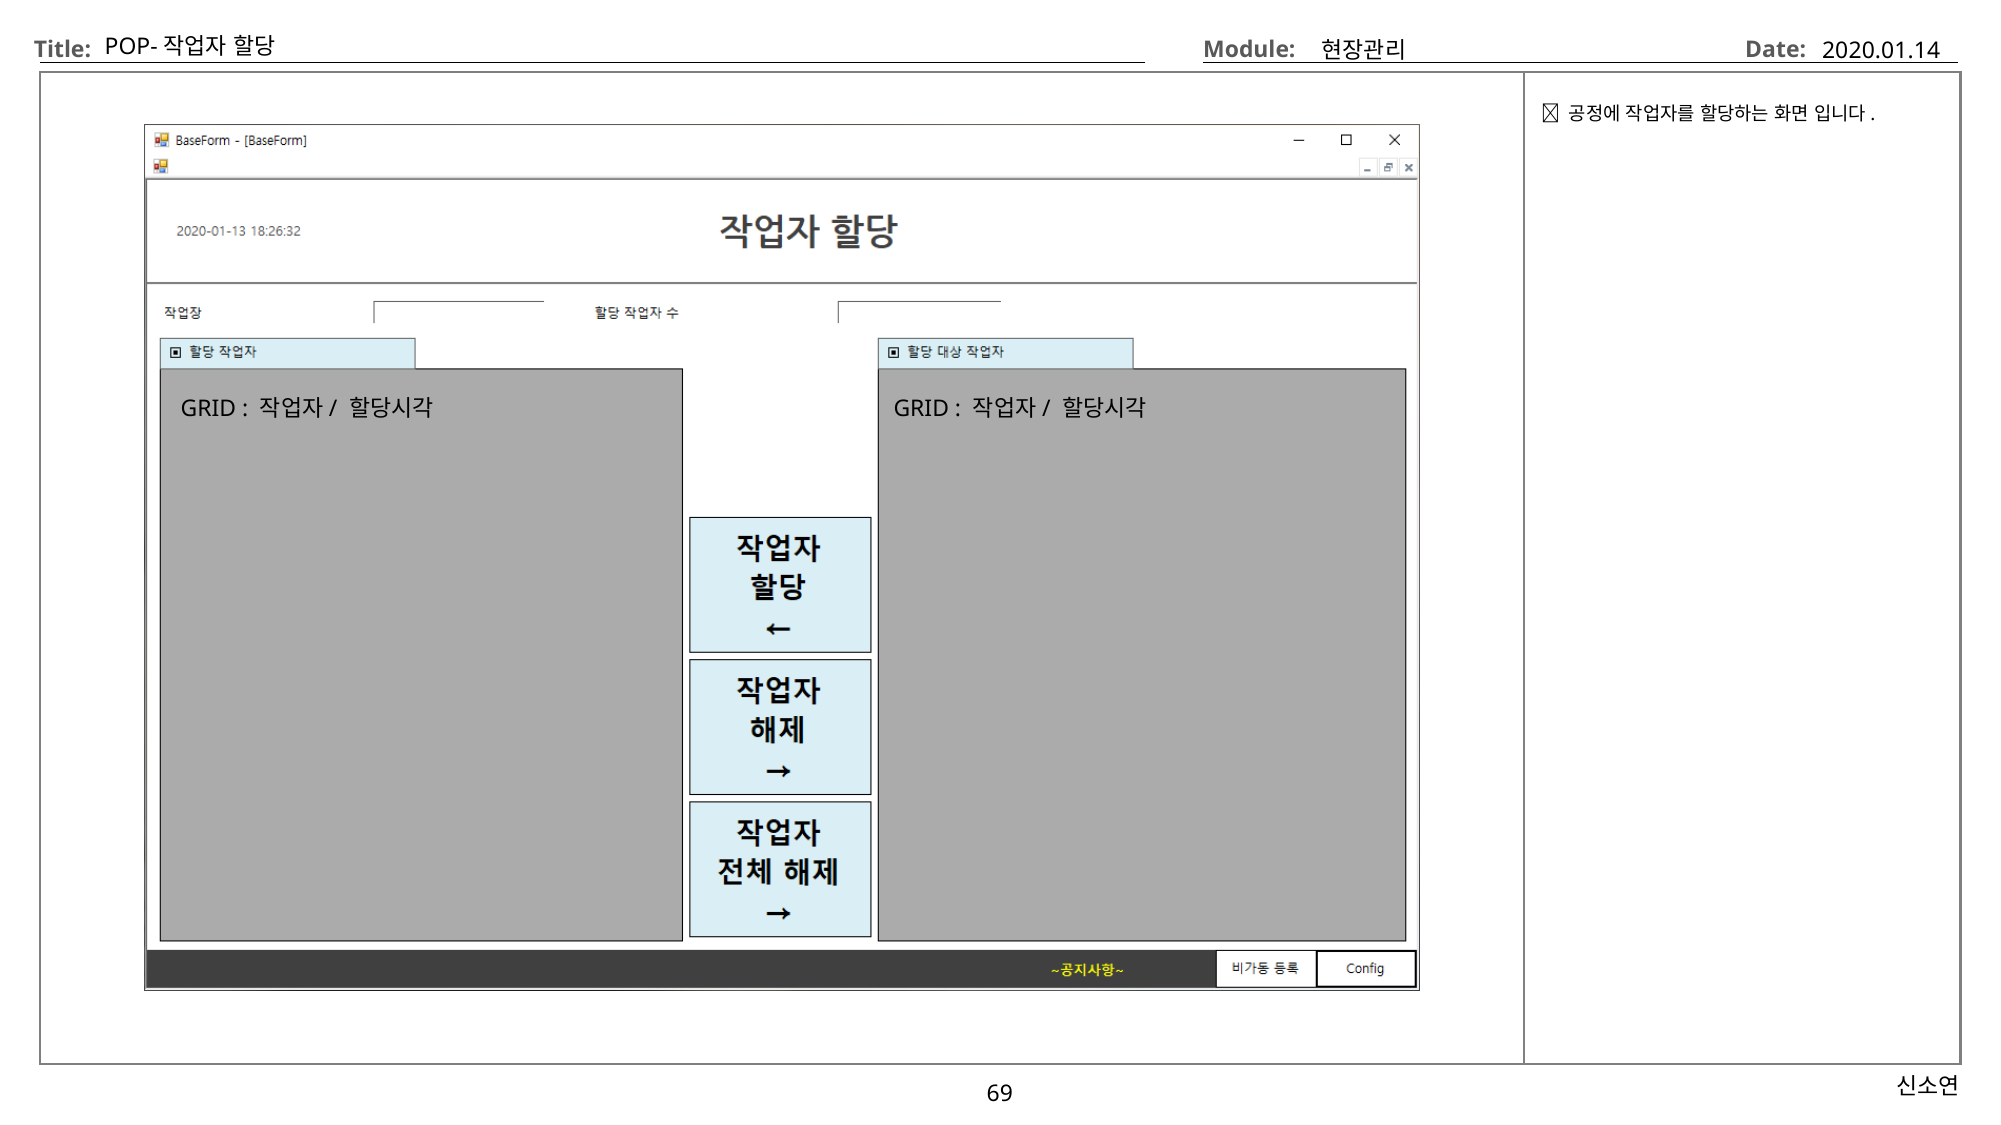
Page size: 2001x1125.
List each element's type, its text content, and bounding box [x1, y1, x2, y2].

picture [144, 124, 1420, 991]
text_box  공정에 작업자를 할당하는 화면 입니다. [1526, 72, 1960, 200]
list 현장관리 [1321, 31, 1651, 67]
list 신소연 [1526, 1067, 1960, 1103]
list 2020.01.14 [1822, 31, 1990, 67]
title POP-작업자 할당 [104, 29, 1123, 66]
